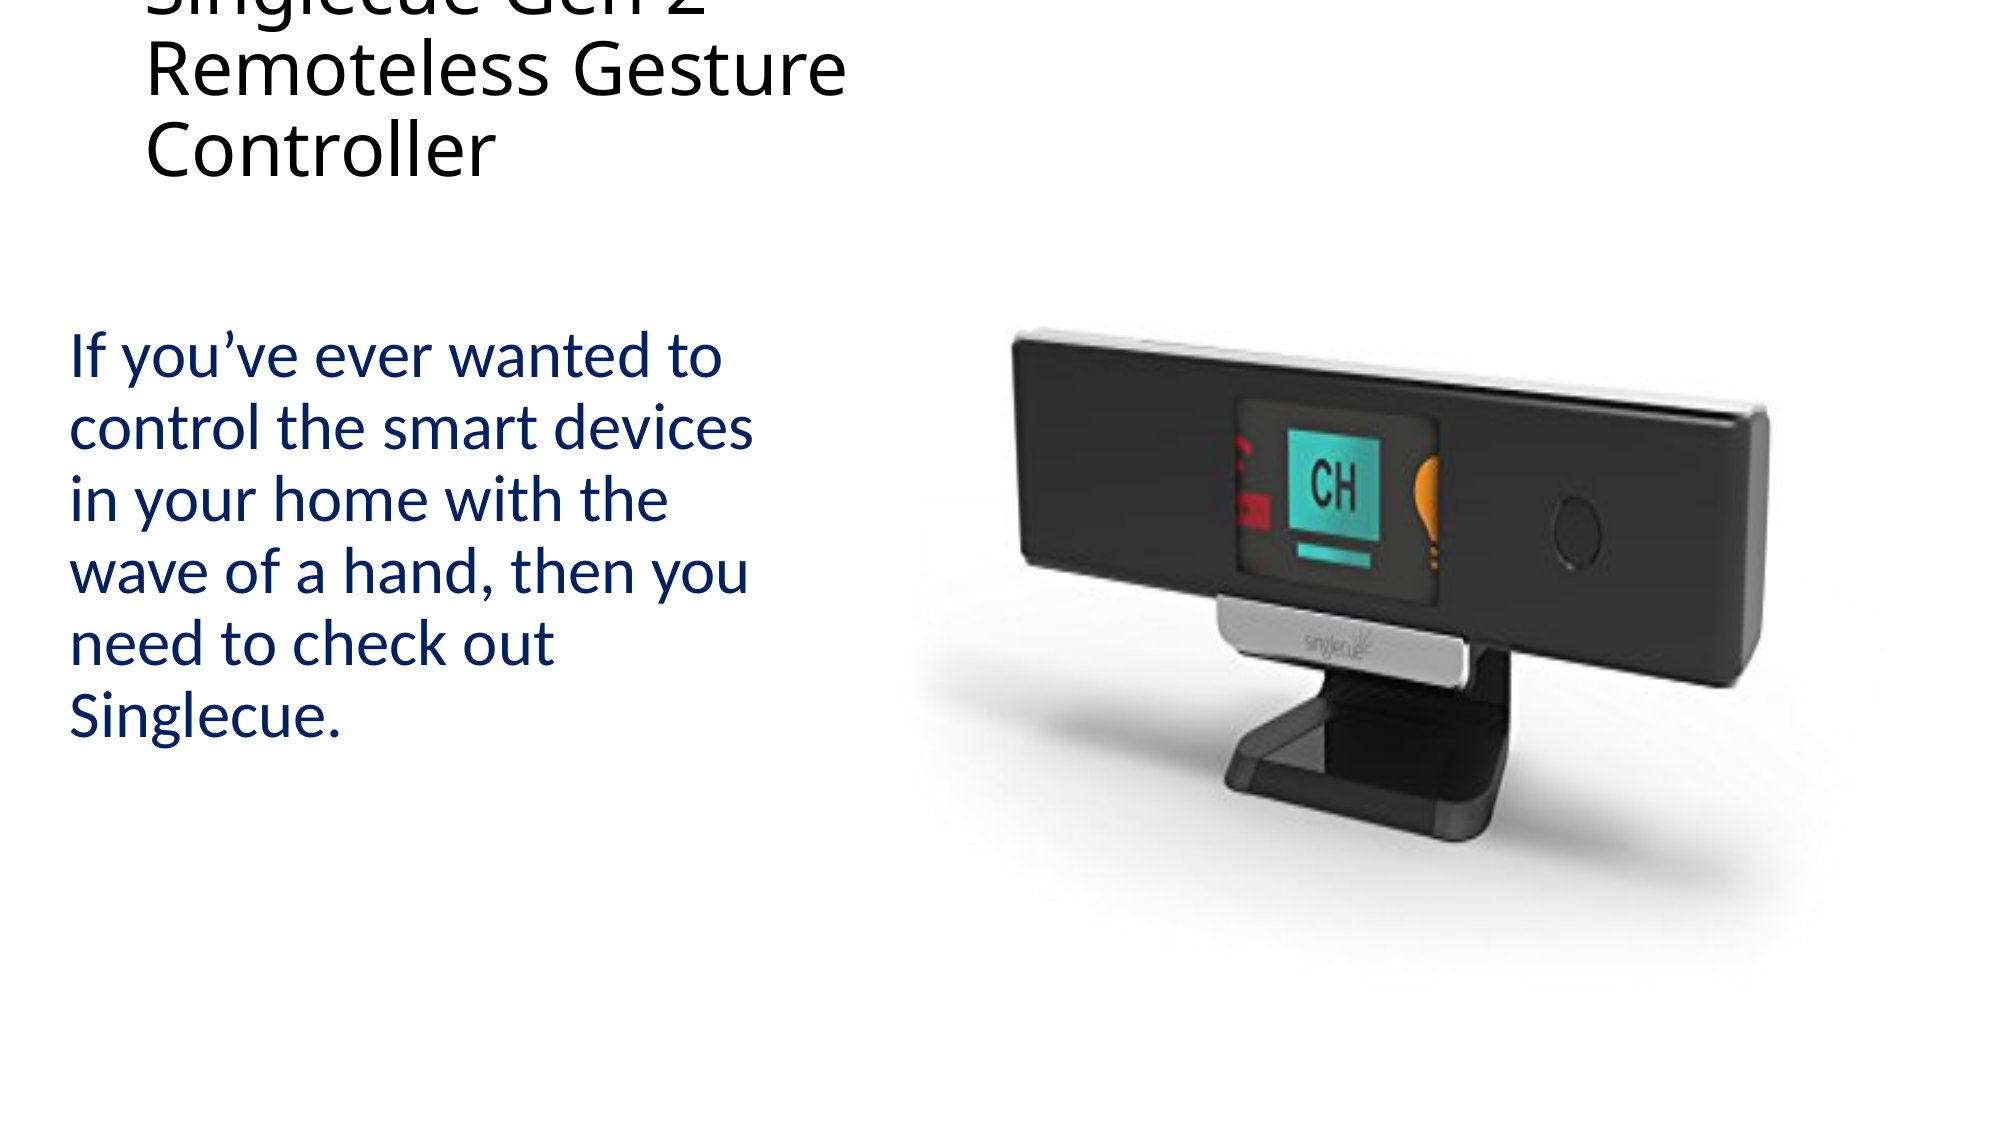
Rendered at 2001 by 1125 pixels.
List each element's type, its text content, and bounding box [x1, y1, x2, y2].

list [865, 124, 1950, 991]
list If you’ve ever wanted to control the smart devices in your home with the wave of a hand, then you need to check out Singlecue. [54, 312, 794, 1068]
title Singlecue Gen 2 Remoteless Gesture Controller [129, 24, 1023, 261]
